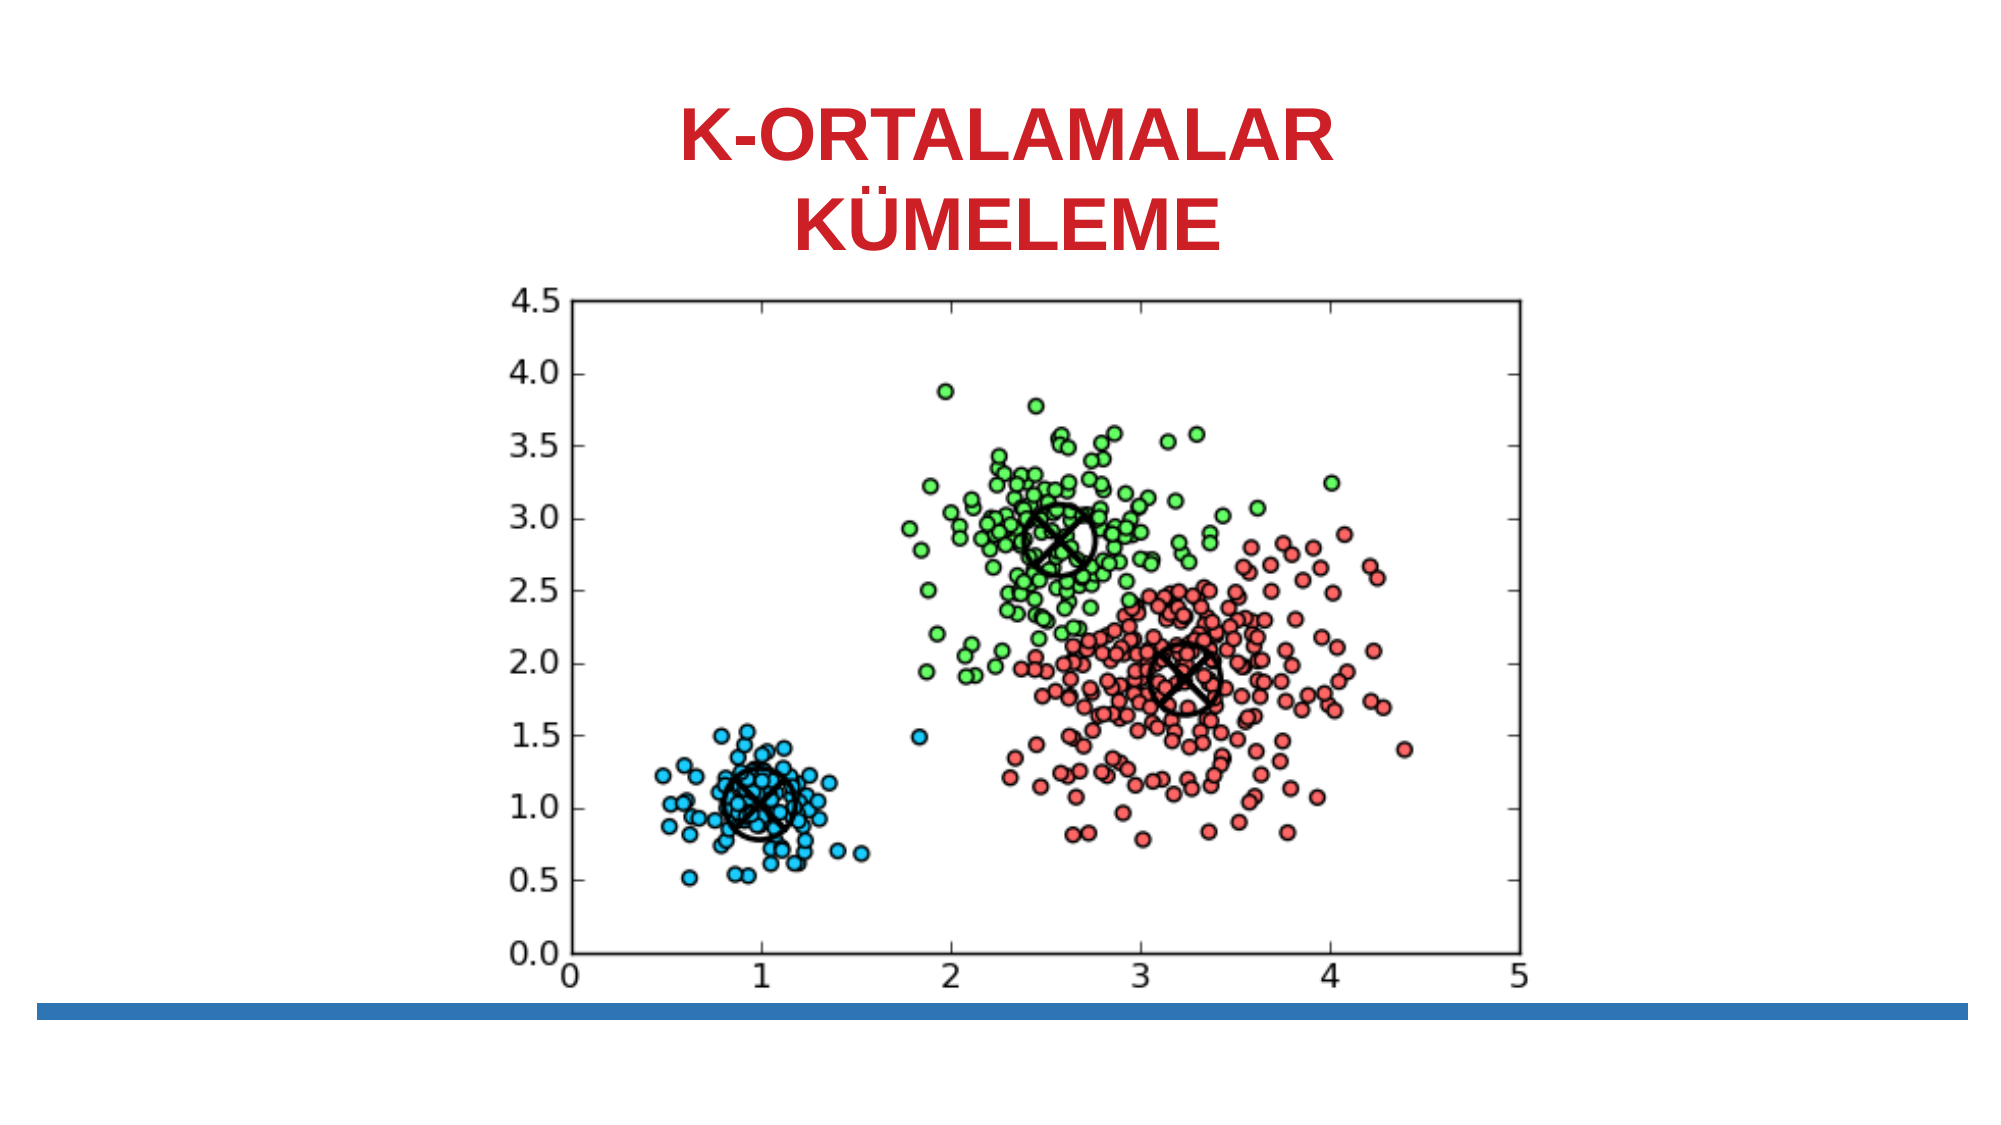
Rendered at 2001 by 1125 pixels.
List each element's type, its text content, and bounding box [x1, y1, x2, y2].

text_box K-ORTALAMALAR KÜMELEME [385, 78, 1556, 273]
picture [490, 274, 1556, 1003]
